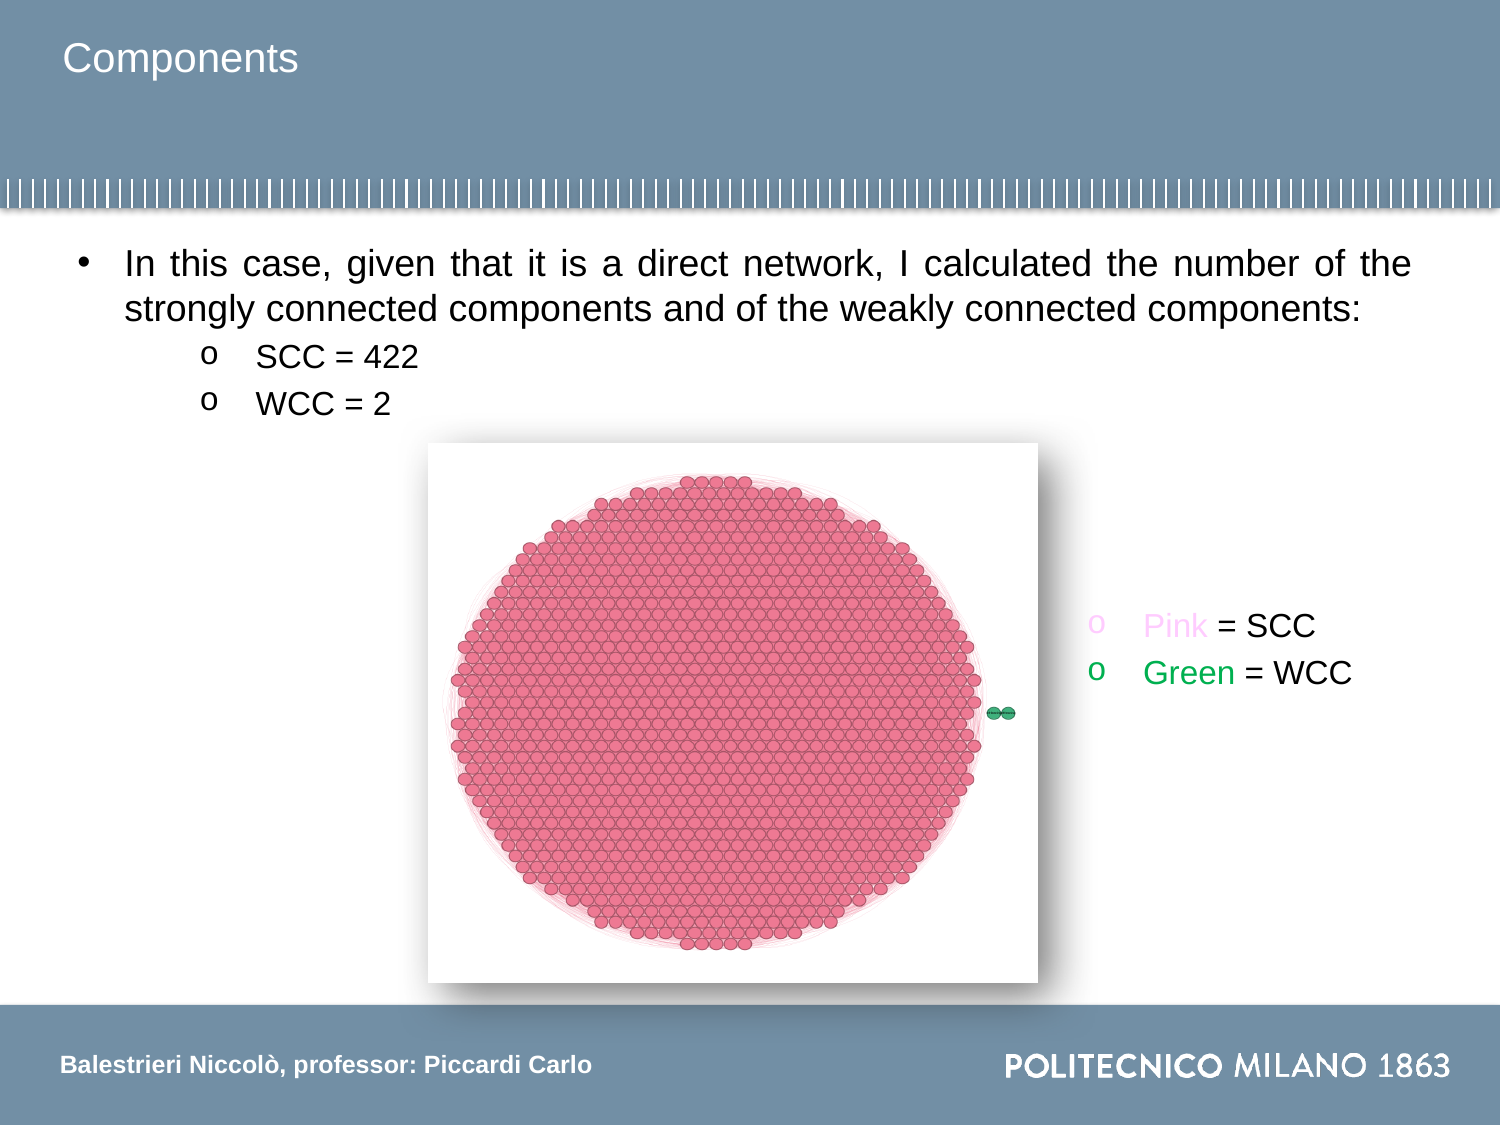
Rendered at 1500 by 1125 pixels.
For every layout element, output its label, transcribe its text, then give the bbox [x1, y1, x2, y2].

picture [428, 442, 1038, 983]
list In this case, given that it is a direct network, I calculated the number of the strongly connected components and of the weakly connected components: SCC = 422 WCC = 2 [62, 231, 1428, 485]
text_box Pink = SCC Green = WCC [1043, 597, 1483, 851]
title Components [47, 22, 1455, 161]
picture [999, 1041, 1456, 1089]
